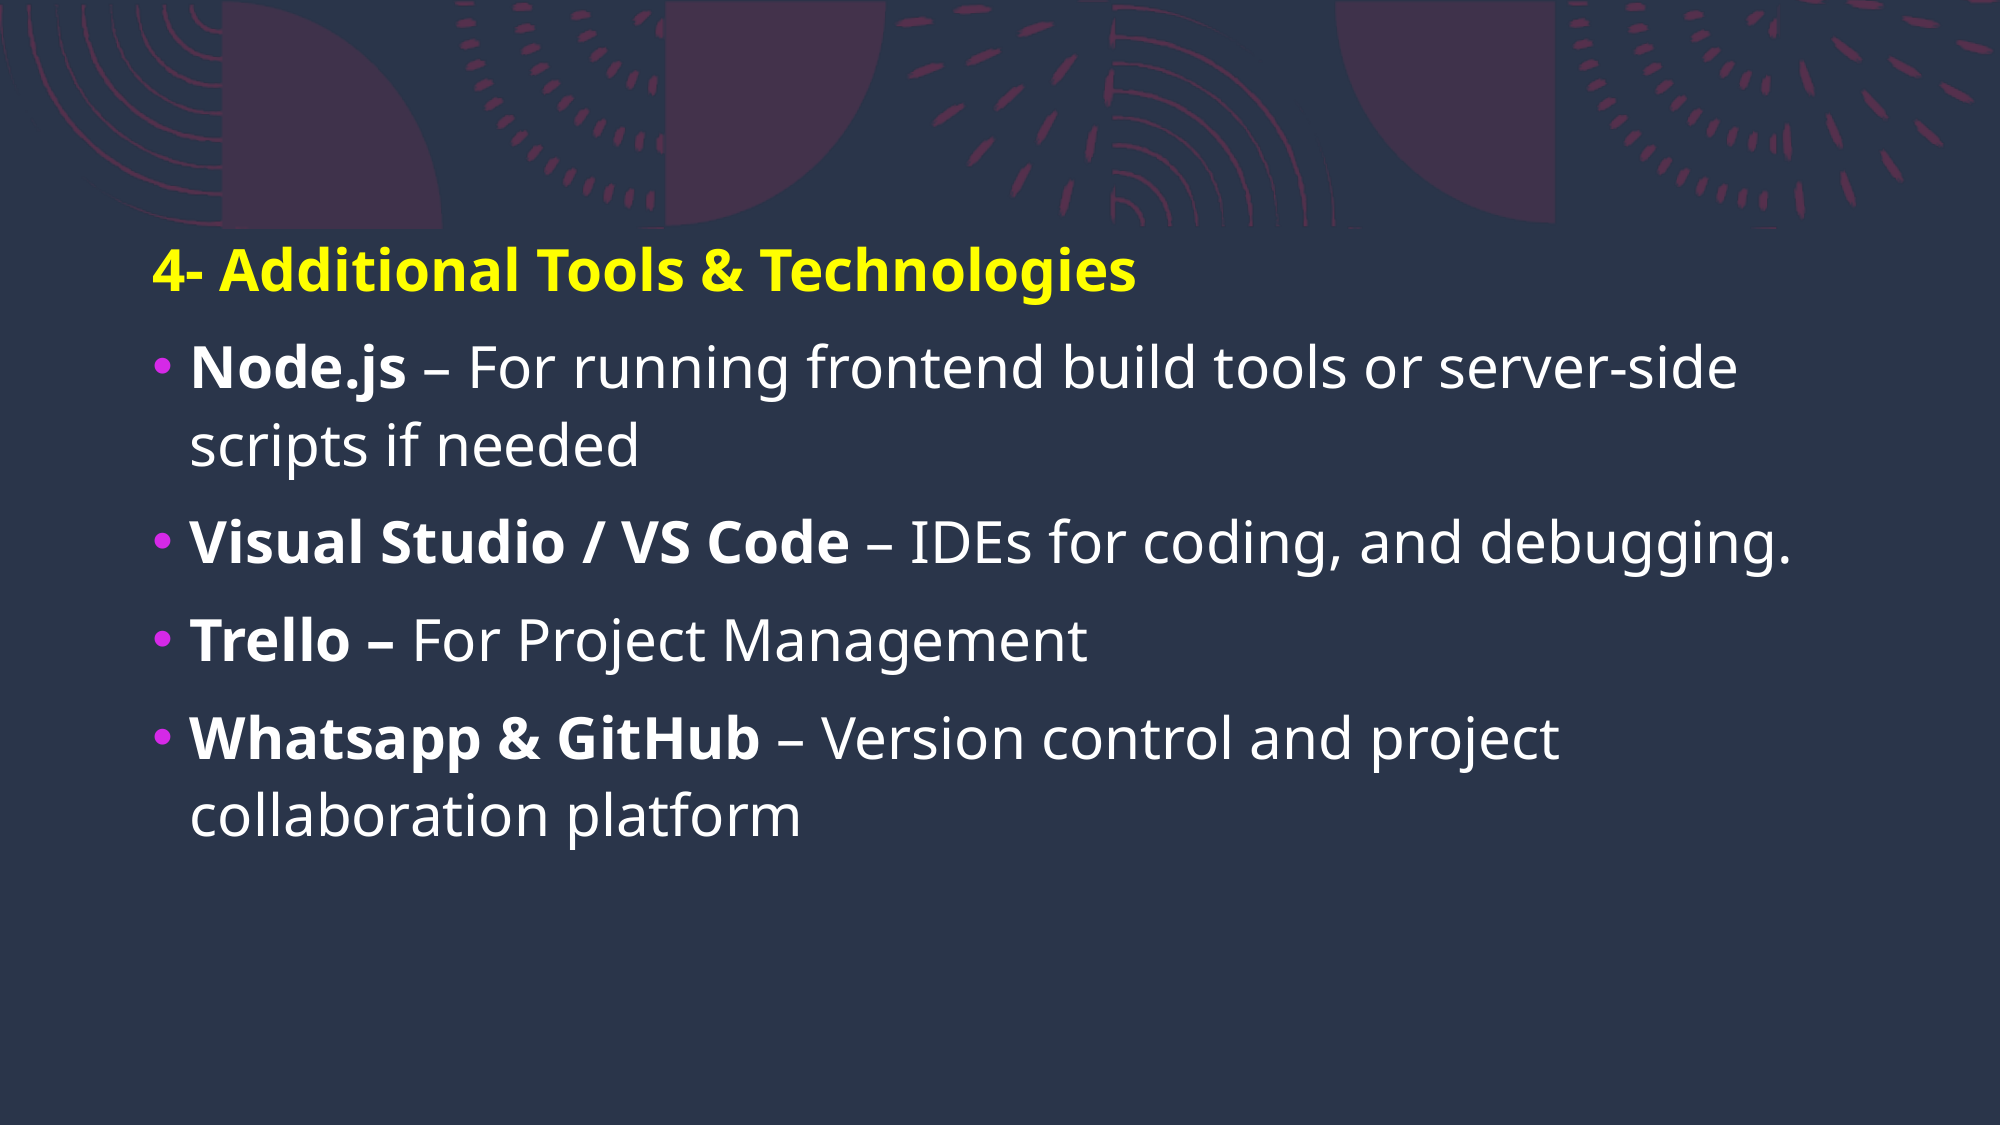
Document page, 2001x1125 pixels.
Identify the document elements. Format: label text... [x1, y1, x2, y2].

list 4- Additional Tools & Technologies Node.js – For running frontend build tools or server-side scripts if needed Visual Studio / VS Code – IDEs for coding, and debugging. Trello – For Project Management Whatsapp & GitHub – Version control and project collaboration platform [137, 218, 1863, 907]
